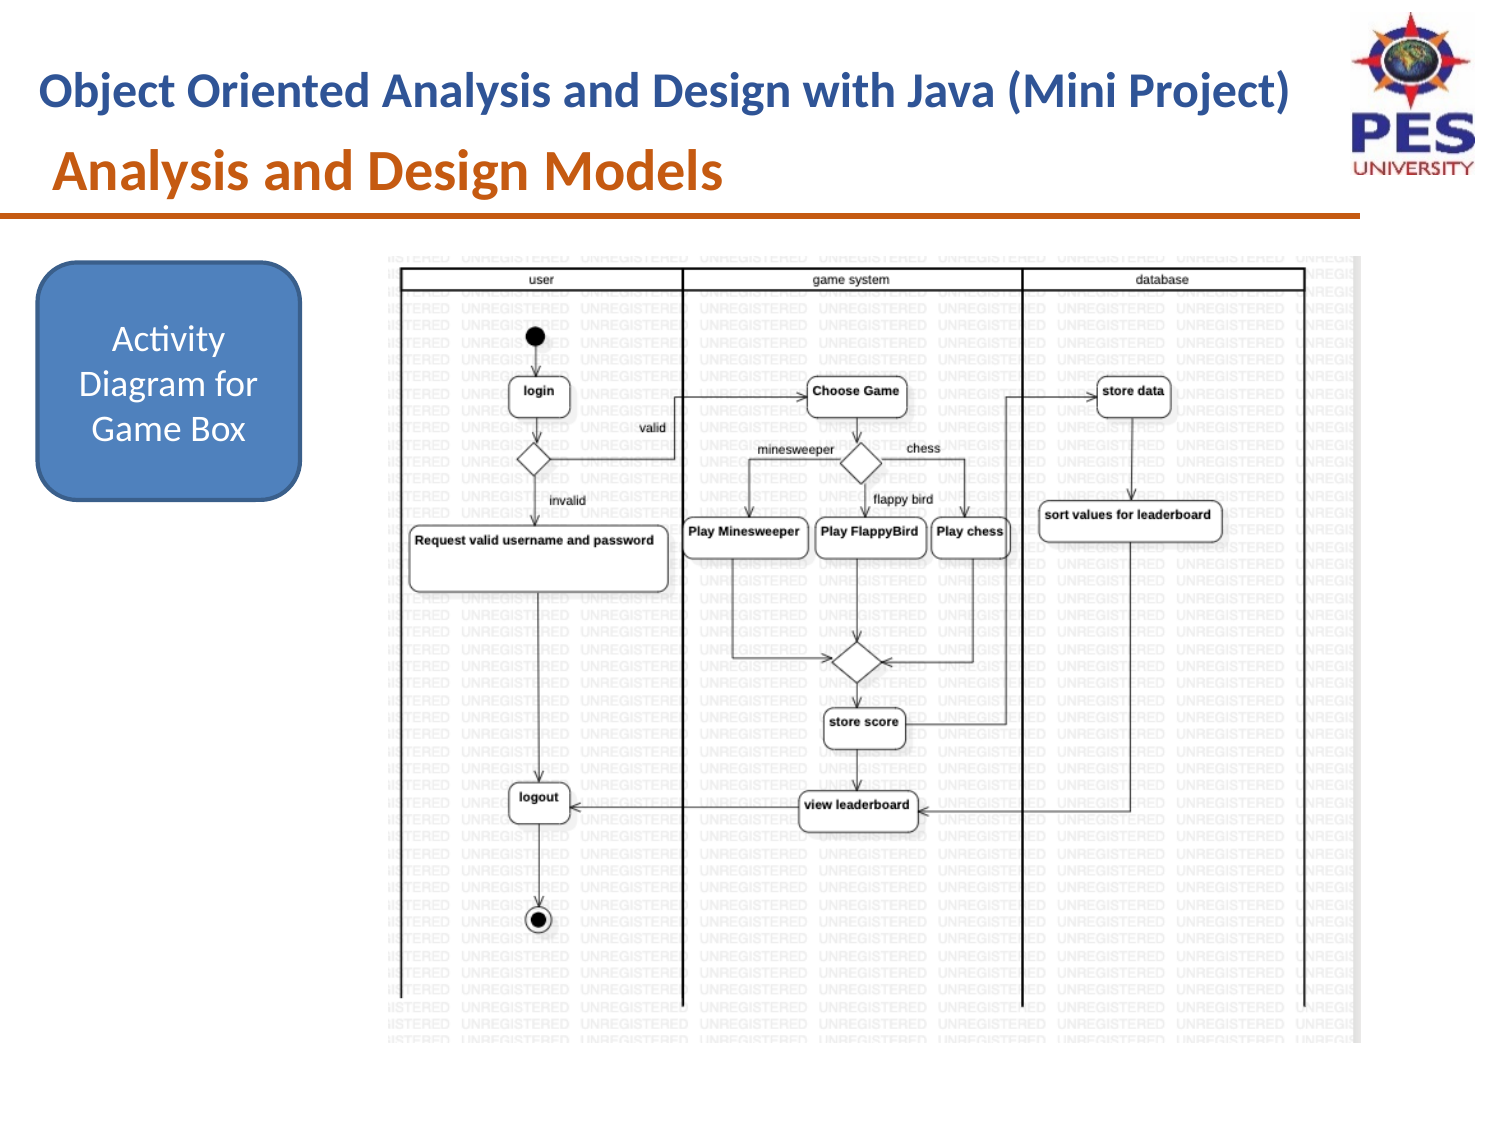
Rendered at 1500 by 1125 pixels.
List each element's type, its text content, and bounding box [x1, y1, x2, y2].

picture [1349, 12, 1476, 176]
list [388, 256, 1361, 1043]
text_box Object Oriented Analysis and Design with Java (Mini Project) [24, 49, 1344, 125]
text_box Analysis and Design Models [37, 125, 1288, 210]
text_box Activity Diagram for Game Box [35, 260, 303, 503]
